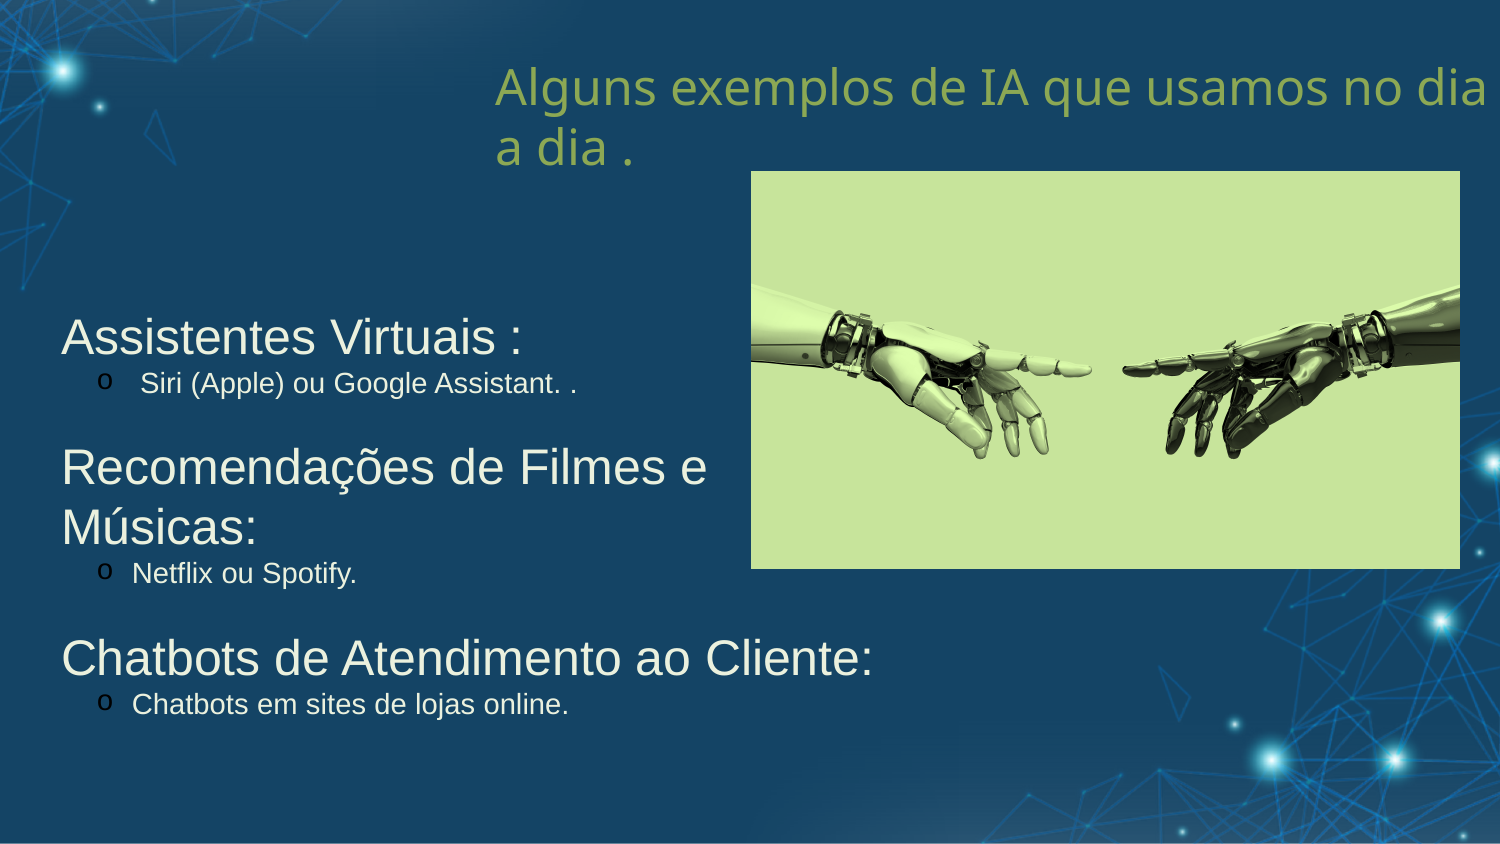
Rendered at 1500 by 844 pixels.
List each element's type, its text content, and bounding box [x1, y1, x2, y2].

text_box Assistentes Virtuais : Siri (Apple) ou Google Assistant. . Recomendações de Filmes e Músicas: Netflix ou Spotify. Chatbots de Atendimento ao Cliente: Chatbots em sites de lojas online. [61, 304, 881, 789]
text_box Alguns exemplos de IA que usamos no dia a dia . [495, 55, 1500, 175]
picture [0, 0, 610, 574]
picture [724, 170, 1500, 844]
